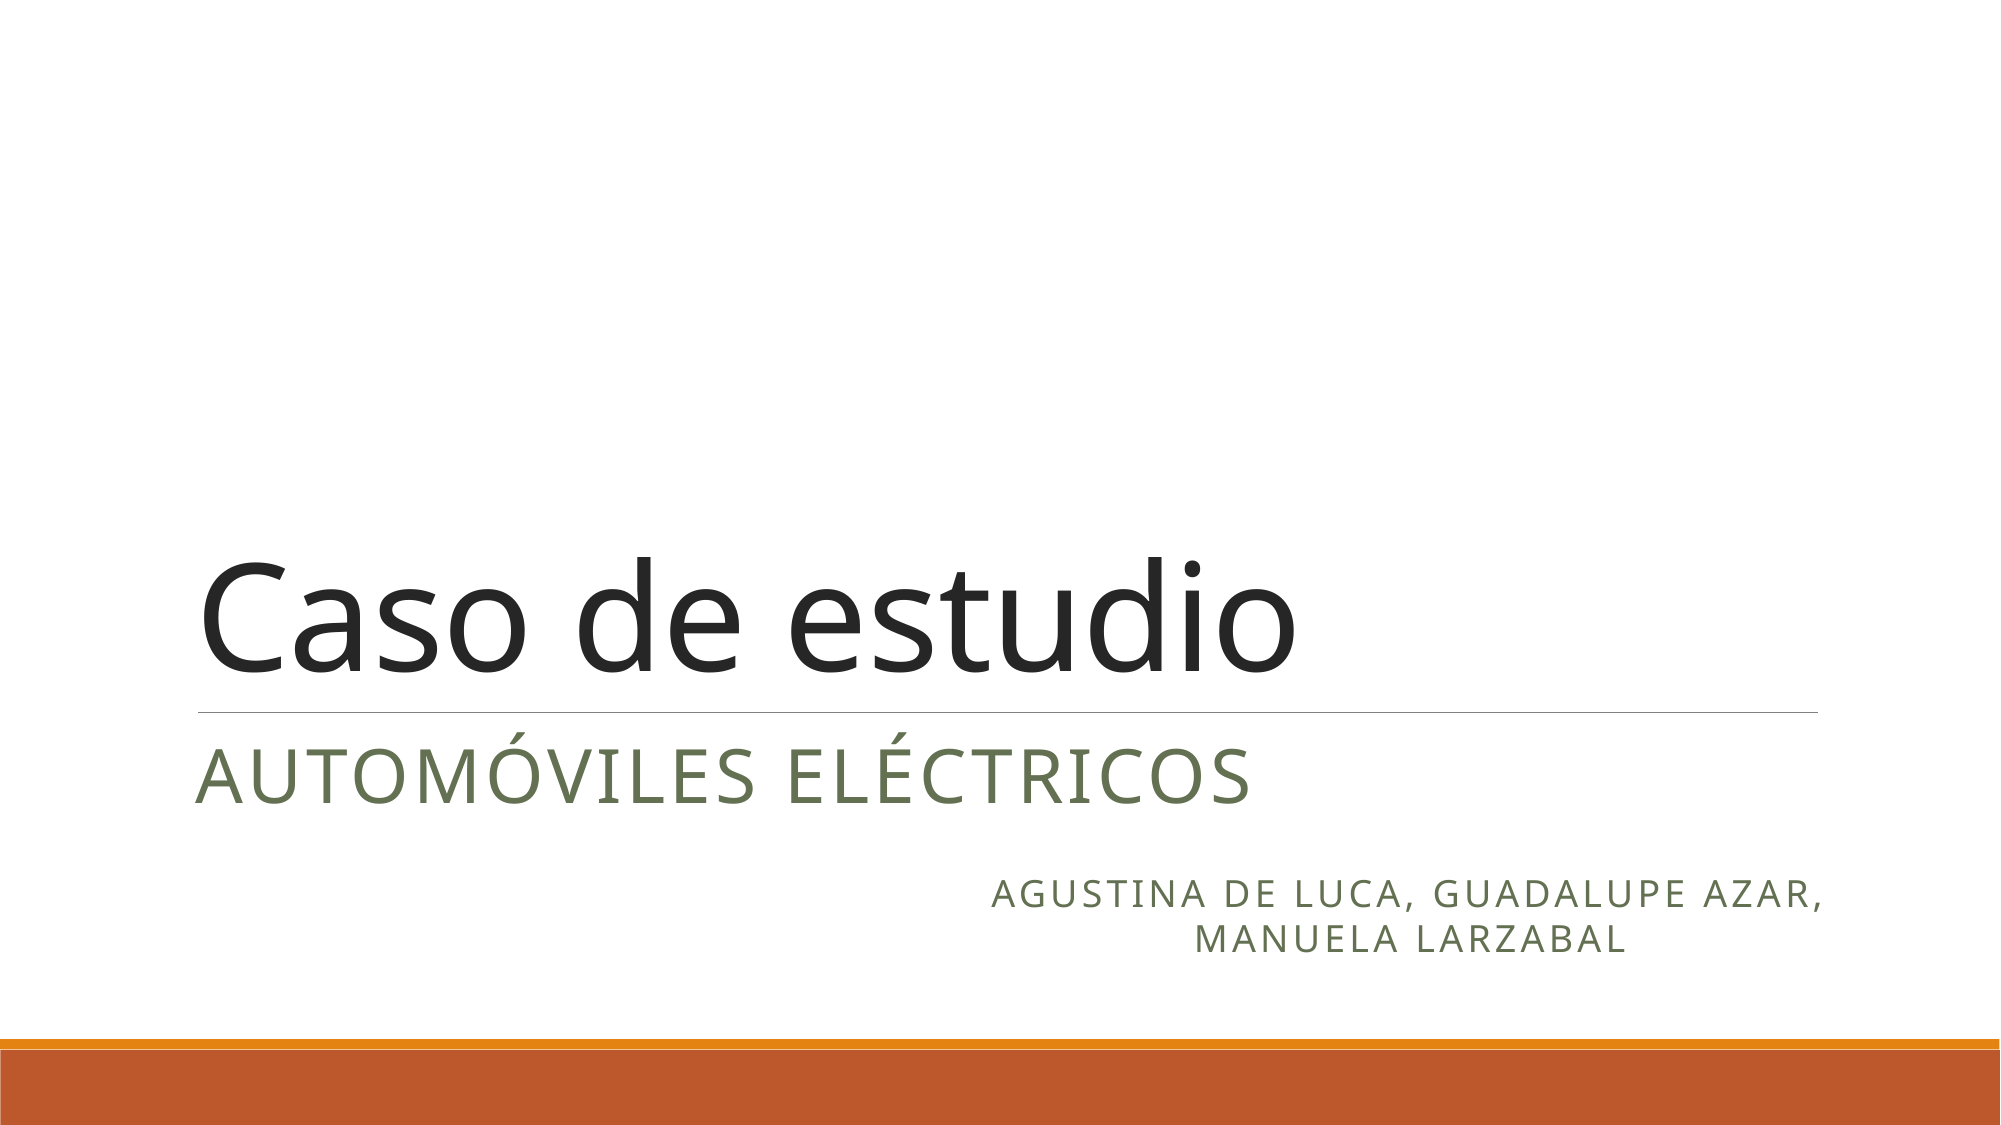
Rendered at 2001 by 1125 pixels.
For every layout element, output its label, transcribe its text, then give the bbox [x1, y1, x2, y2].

title Caso de estudio [180, 124, 1830, 710]
subtitle Automóviles eléctricos [180, 730, 1831, 864]
text_box Agustina De Luca, Guadalupe Azar, Manuela Larzabal [971, 863, 1849, 968]
